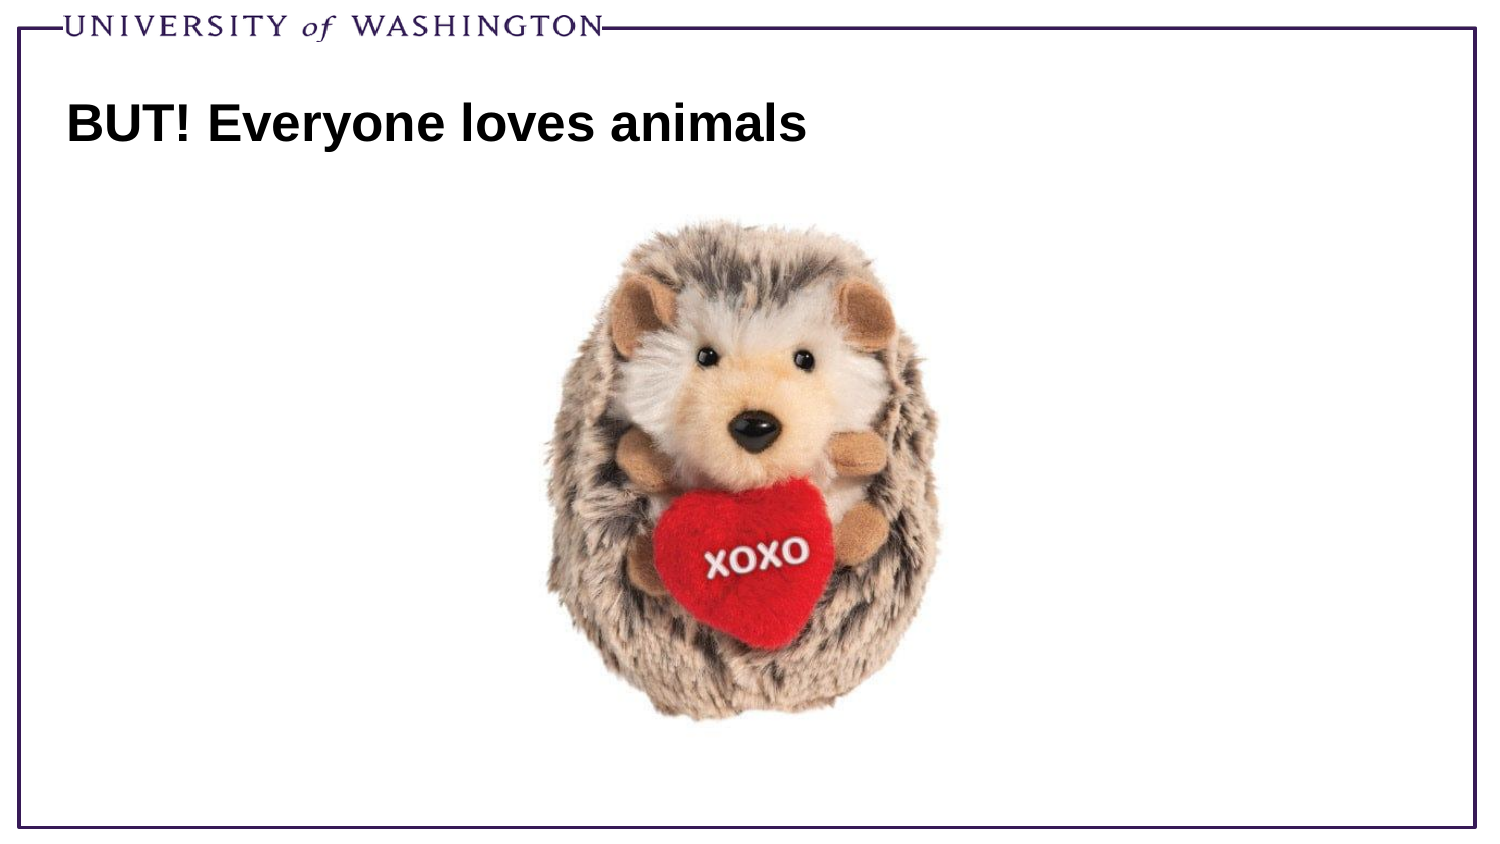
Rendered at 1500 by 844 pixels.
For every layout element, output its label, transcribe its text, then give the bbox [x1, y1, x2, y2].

picture [15, 15, 1480, 830]
title BUT! Everyone loves animals [51, 72, 1449, 167]
